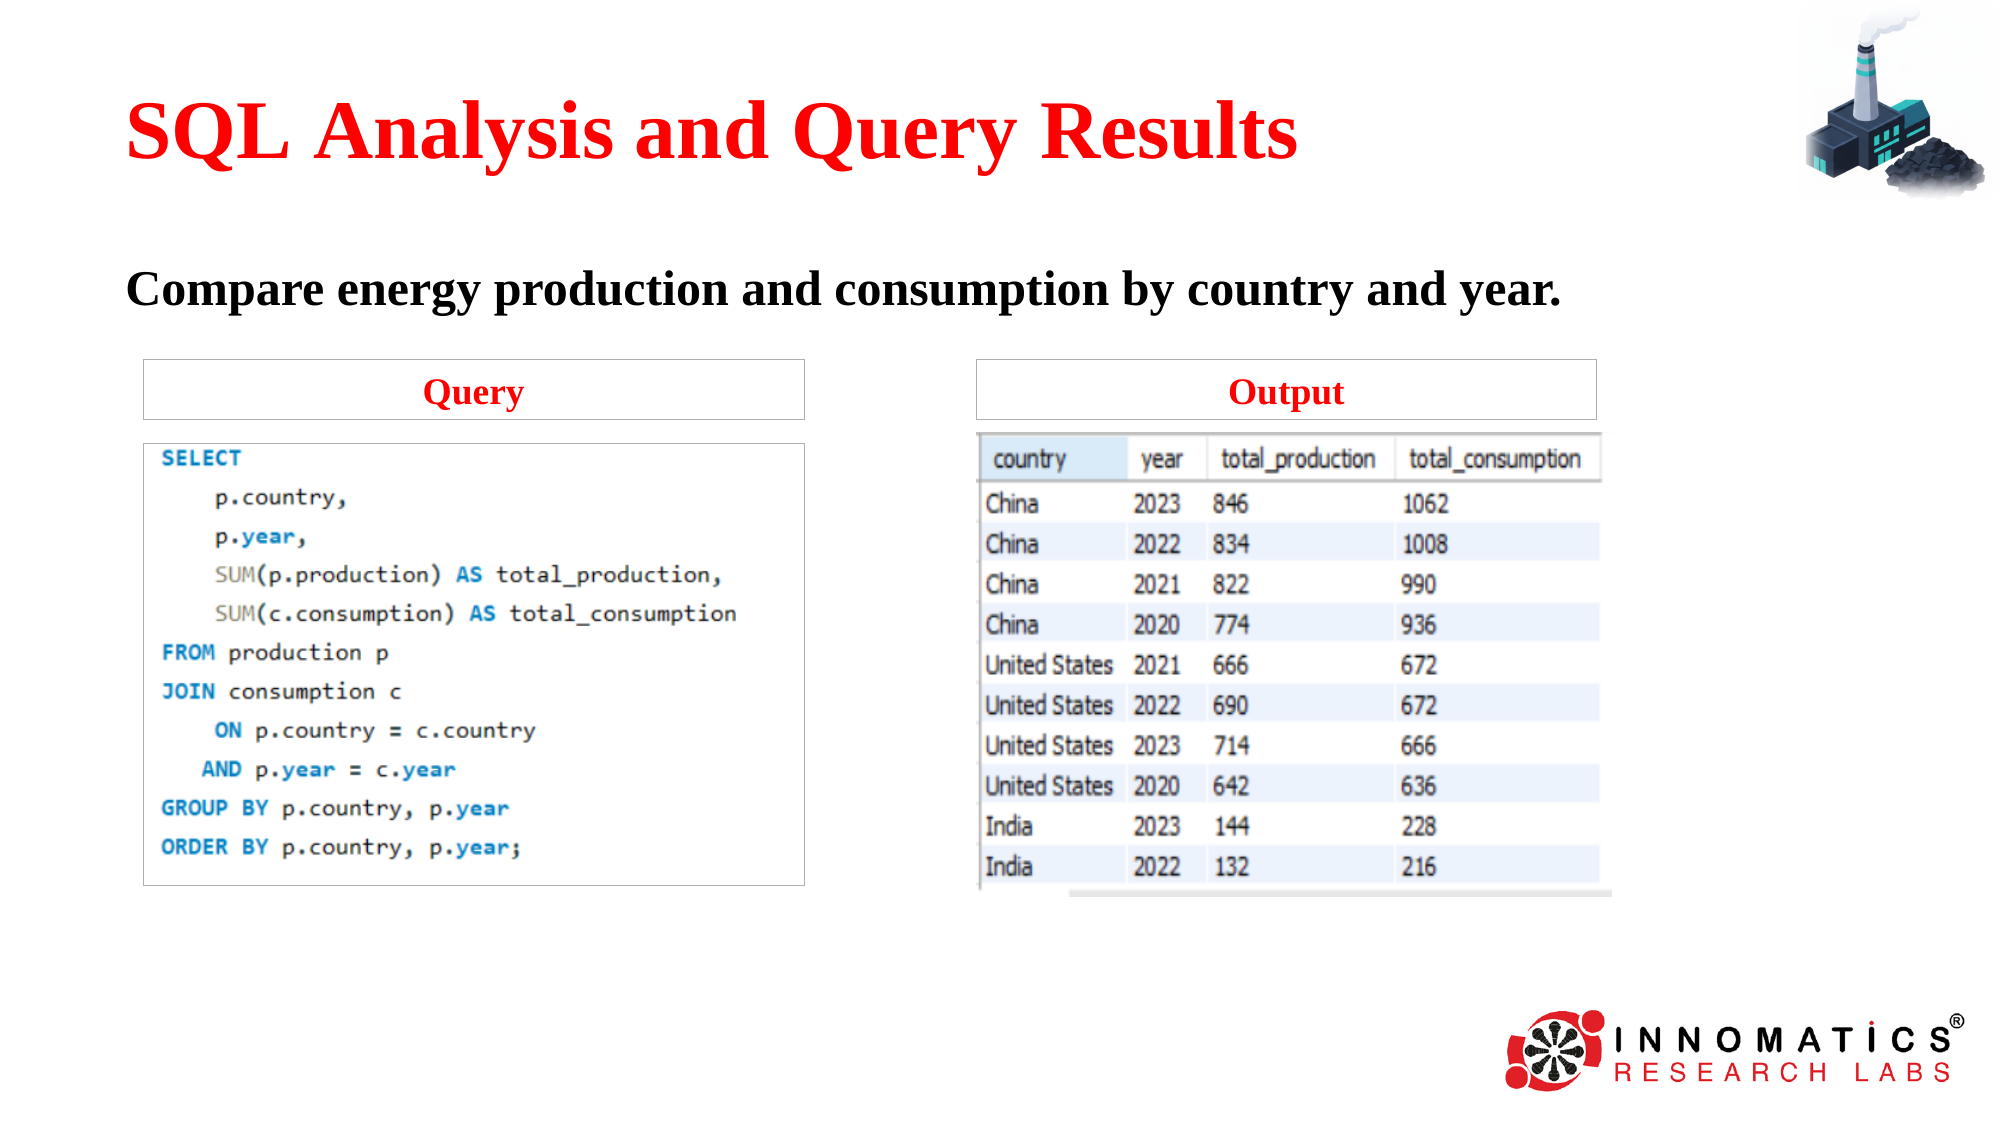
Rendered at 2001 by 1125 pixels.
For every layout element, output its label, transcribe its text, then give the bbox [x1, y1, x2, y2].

text_box SQL Analysis and Query Results [110, 79, 1707, 188]
text_box Compare energy production and consumption by country and year. [110, 218, 1843, 323]
picture [1794, 0, 2000, 203]
picture [1494, 1000, 1974, 1109]
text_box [142, 359, 805, 886]
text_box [976, 359, 1612, 897]
